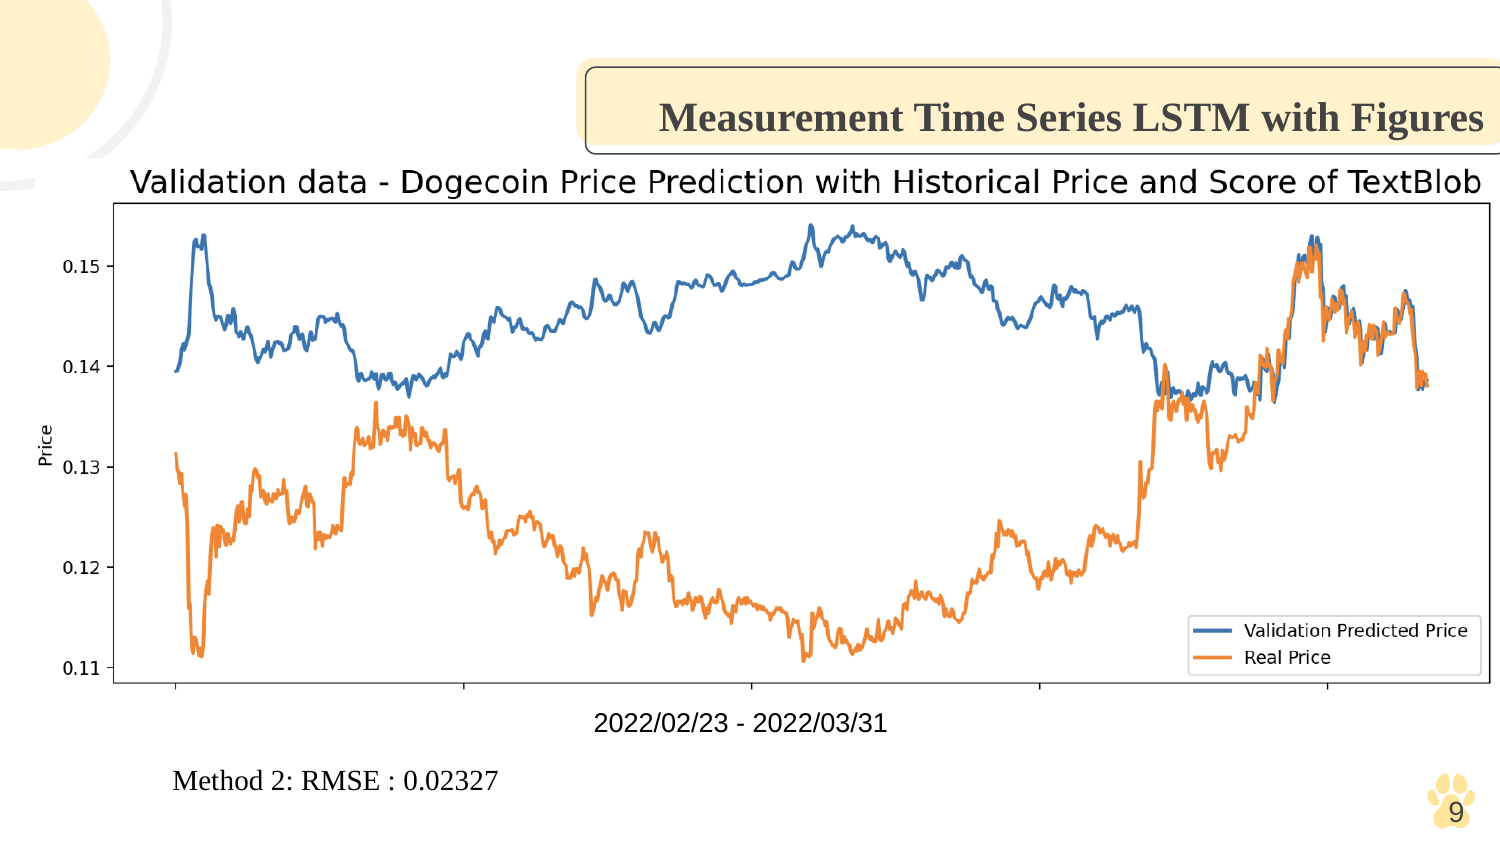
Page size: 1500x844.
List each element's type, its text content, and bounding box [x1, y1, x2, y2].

picture [34, 158, 1494, 691]
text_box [1427, 773, 1476, 829]
text_box [0, 0, 168, 187]
title Measurement Time Series LSTM with Figures [594, 75, 1500, 154]
text_box Method 2: RMSE : 0.02327 [157, 746, 1343, 812]
text_box 2022/02/23 - 2022/03/31 [578, 699, 951, 753]
